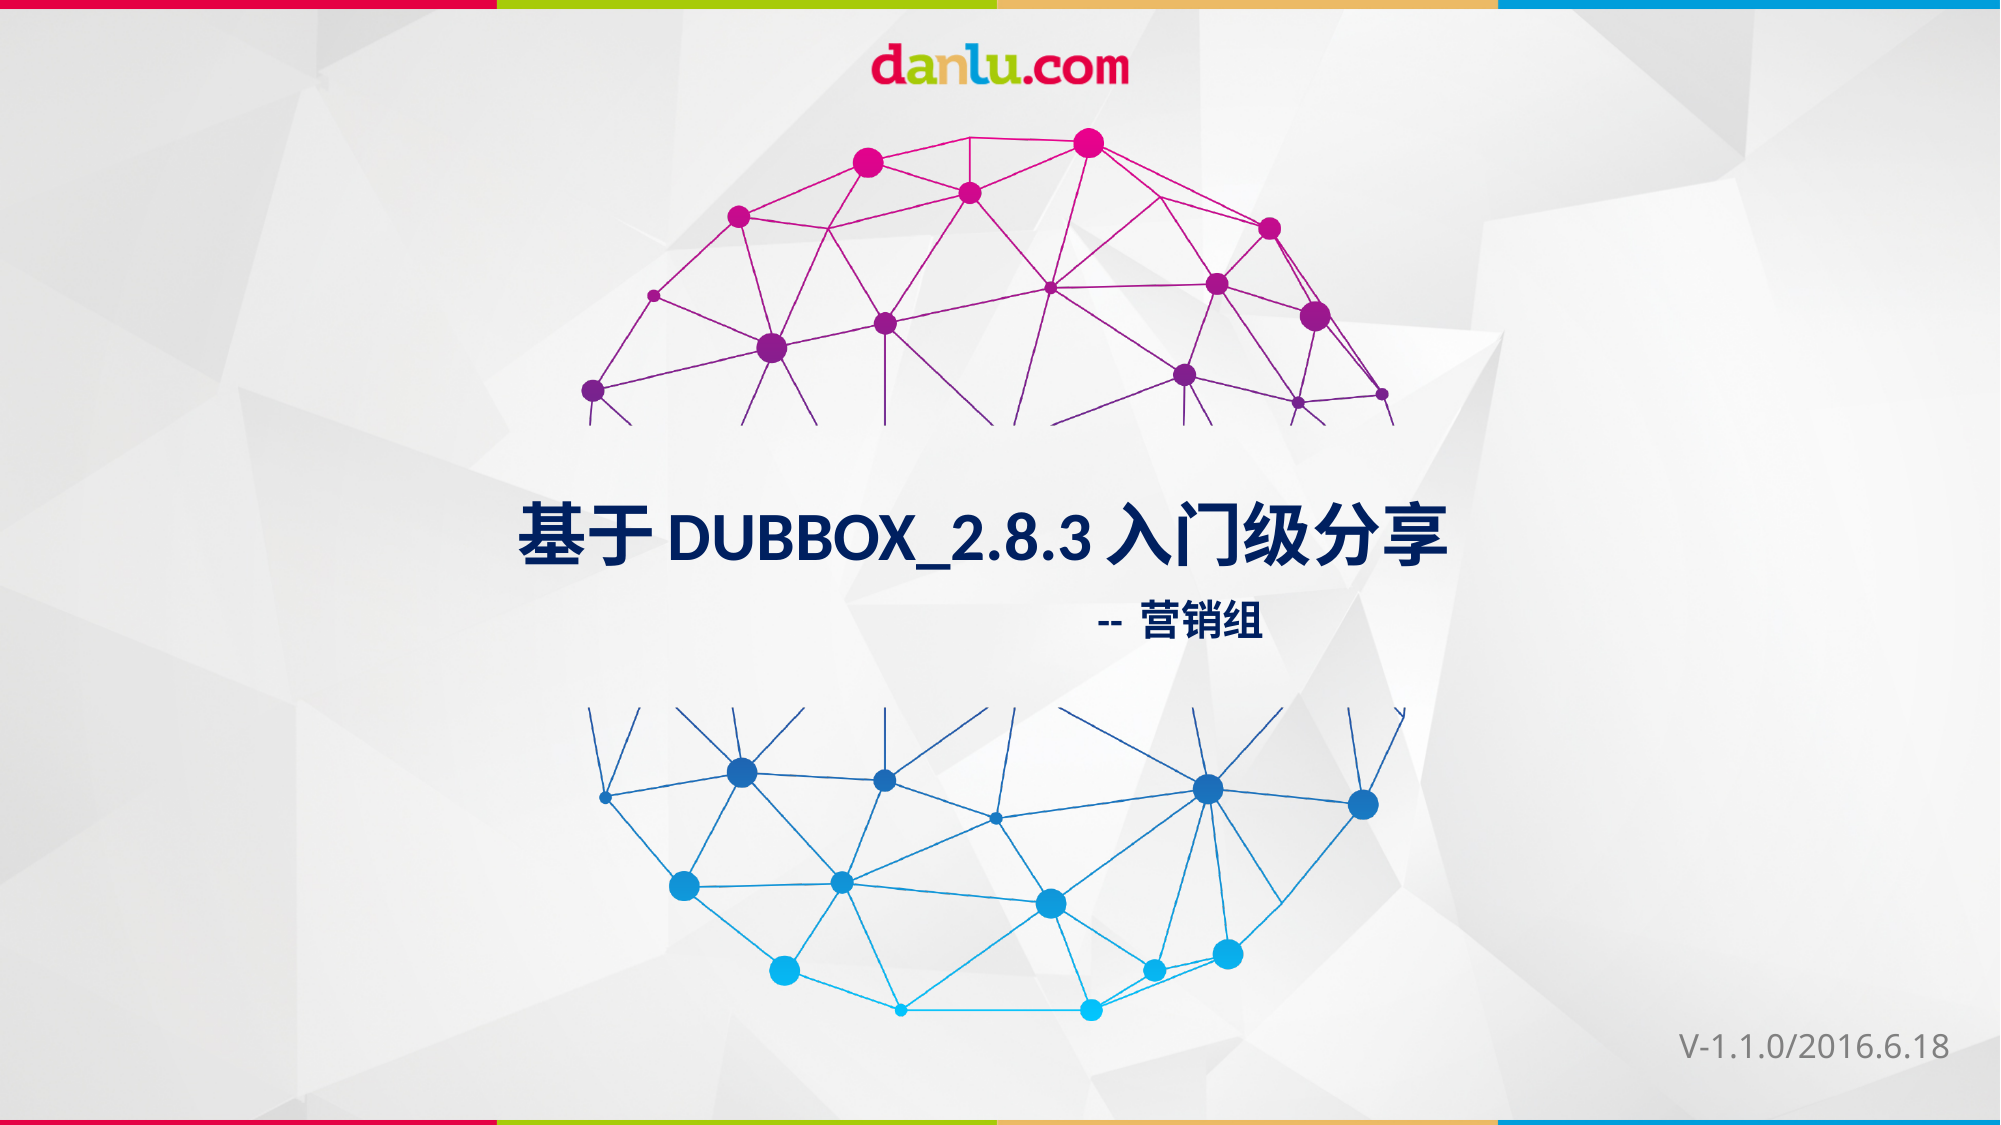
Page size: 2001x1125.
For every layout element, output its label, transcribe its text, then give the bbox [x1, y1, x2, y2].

list V-1.1.0/2016.6.18 [1515, 1022, 1966, 1084]
list 基于DUBBOX_2.8.3入门级分享 -- 营销组 [210, 493, 1758, 658]
picture [0, 0, 2000, 1125]
